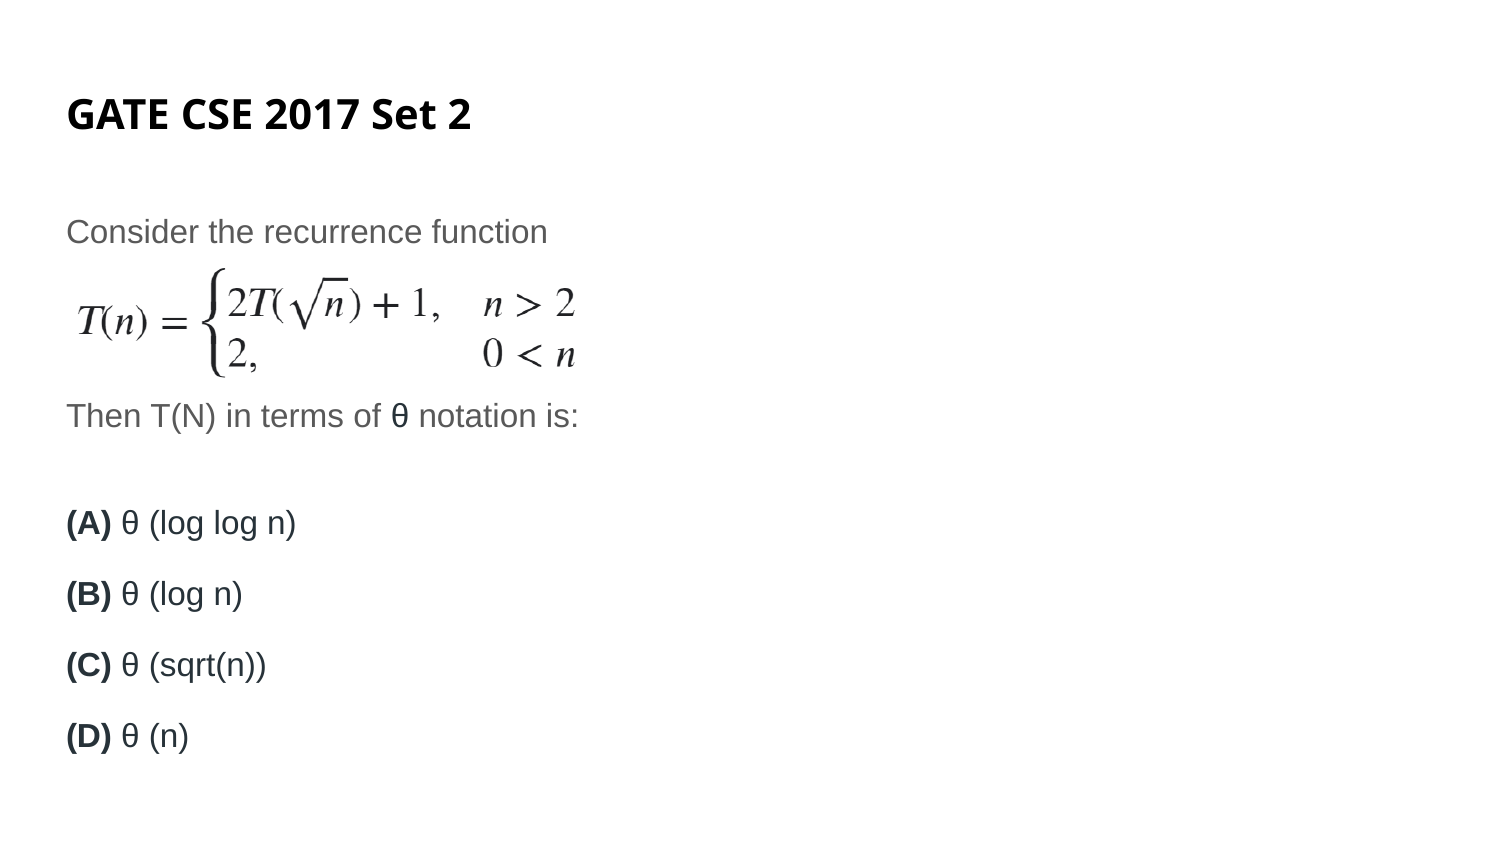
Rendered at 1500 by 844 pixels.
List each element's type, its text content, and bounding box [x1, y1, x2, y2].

picture [66, 251, 599, 392]
list Consider the recurrence function Then T(N) in terms of θ notation is: (A) θ (log log n) (B) θ (log n) (C) θ (sqrt(n)) (D) θ (n) [51, 189, 1449, 802]
title GATE CSE 2017 Set 2 [51, 72, 1449, 167]
